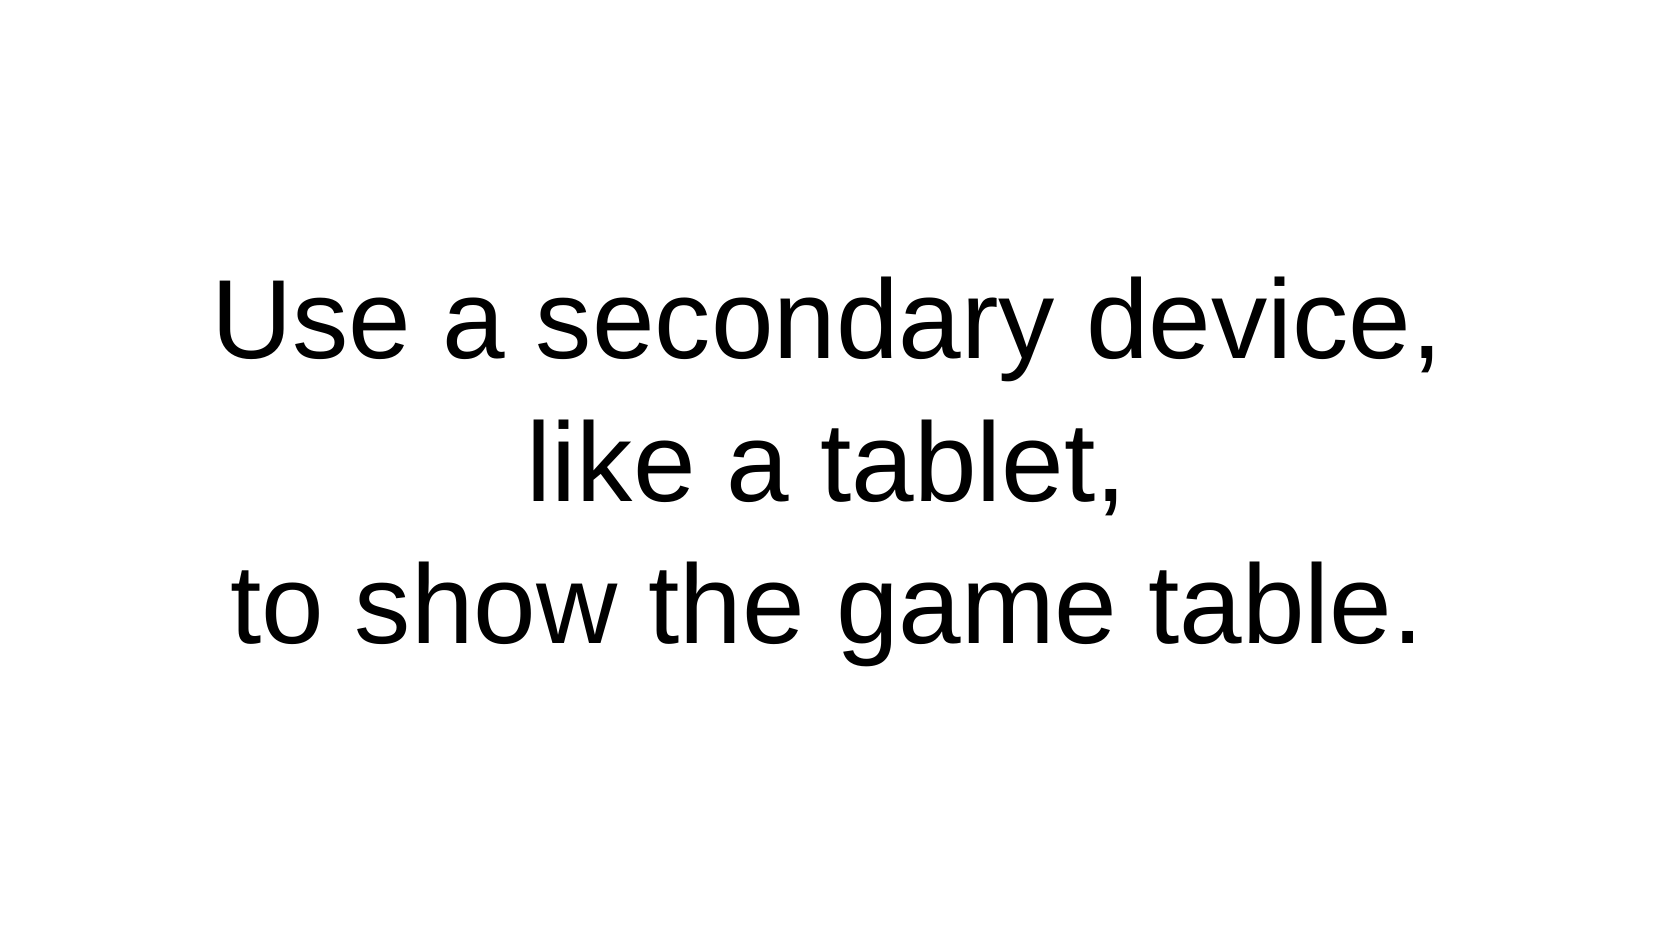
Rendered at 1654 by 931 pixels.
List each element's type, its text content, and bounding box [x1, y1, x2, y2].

subtitle Use a secondary device, like a tablet, to show the game table. [29, 194, 1624, 735]
